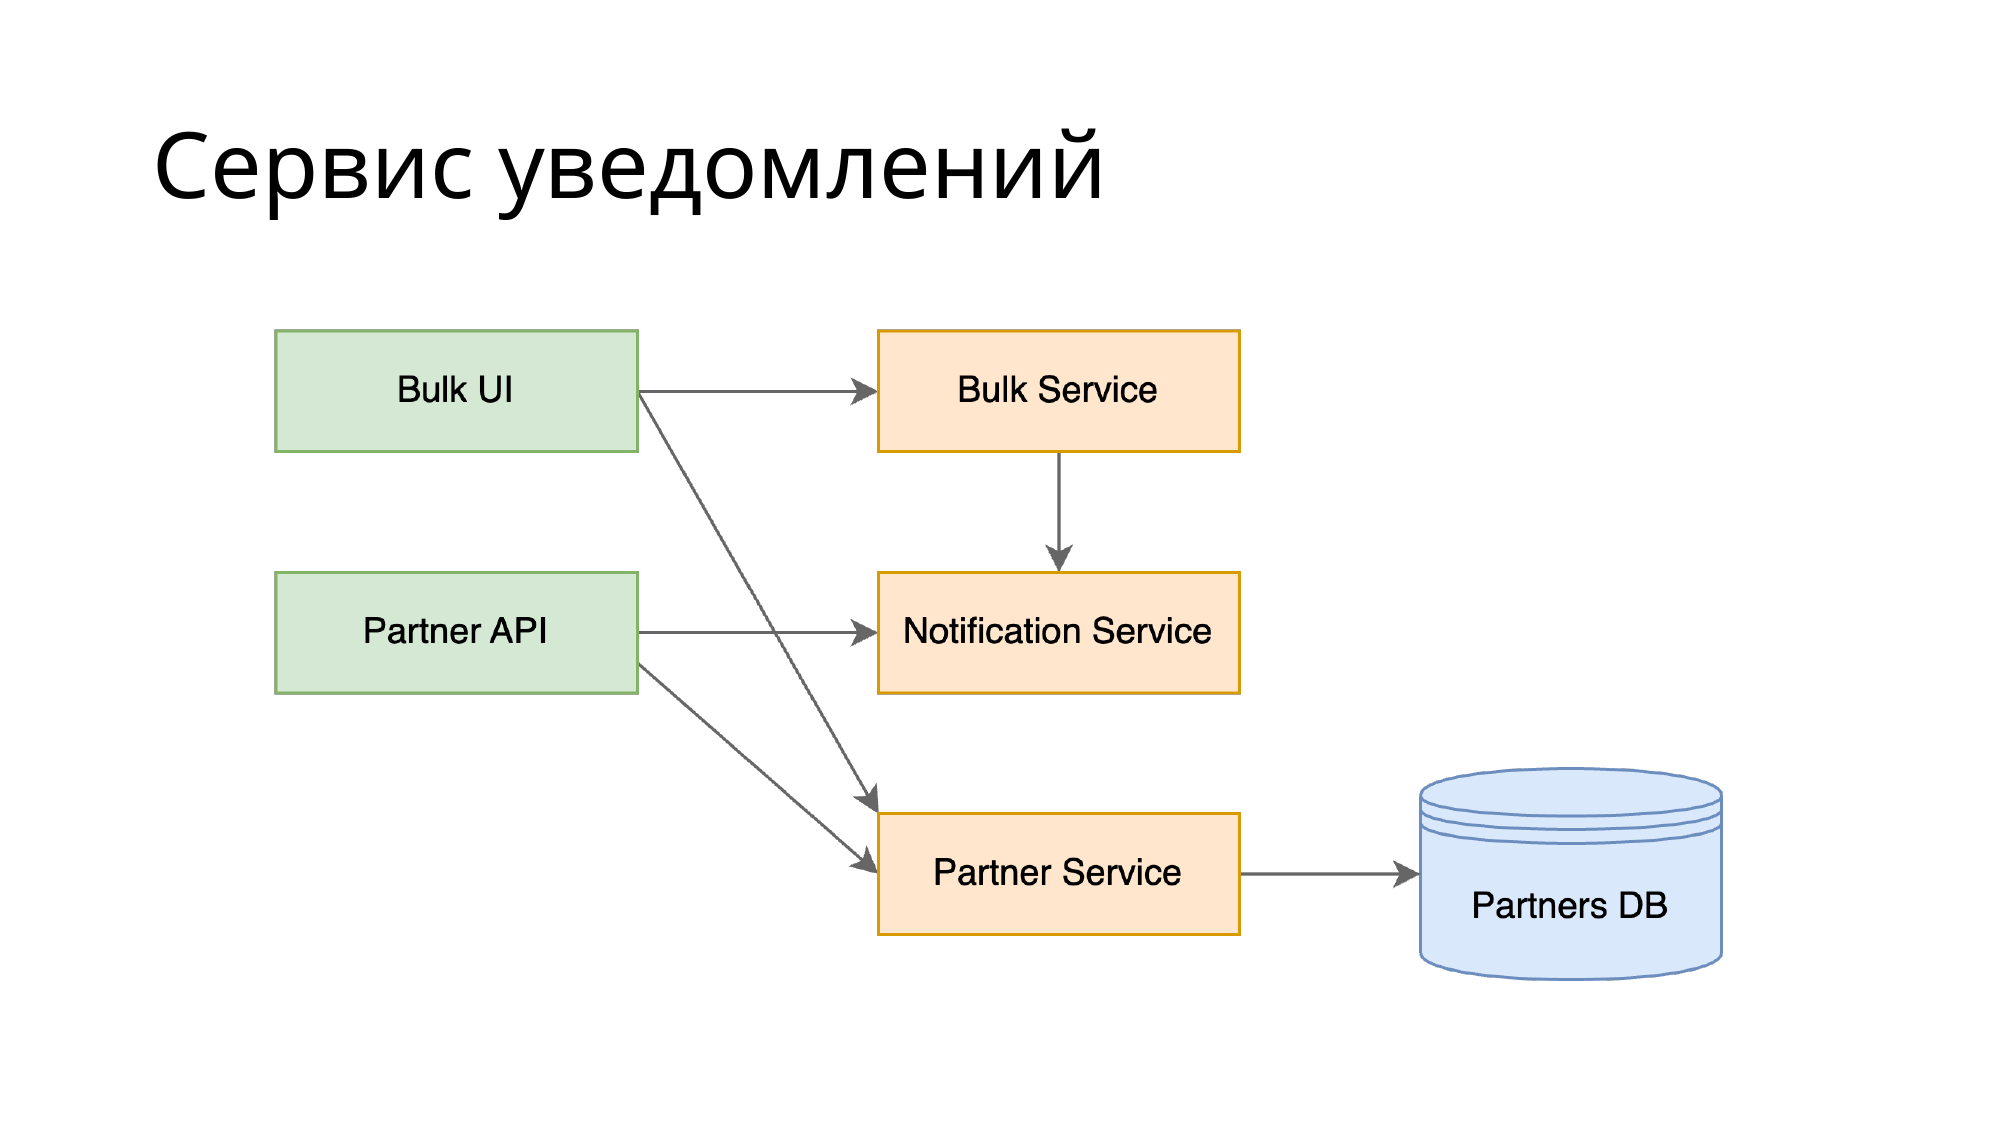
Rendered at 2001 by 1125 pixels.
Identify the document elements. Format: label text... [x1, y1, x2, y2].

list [243, 299, 1756, 1014]
title Сервис уведомлений [137, 59, 1863, 278]
